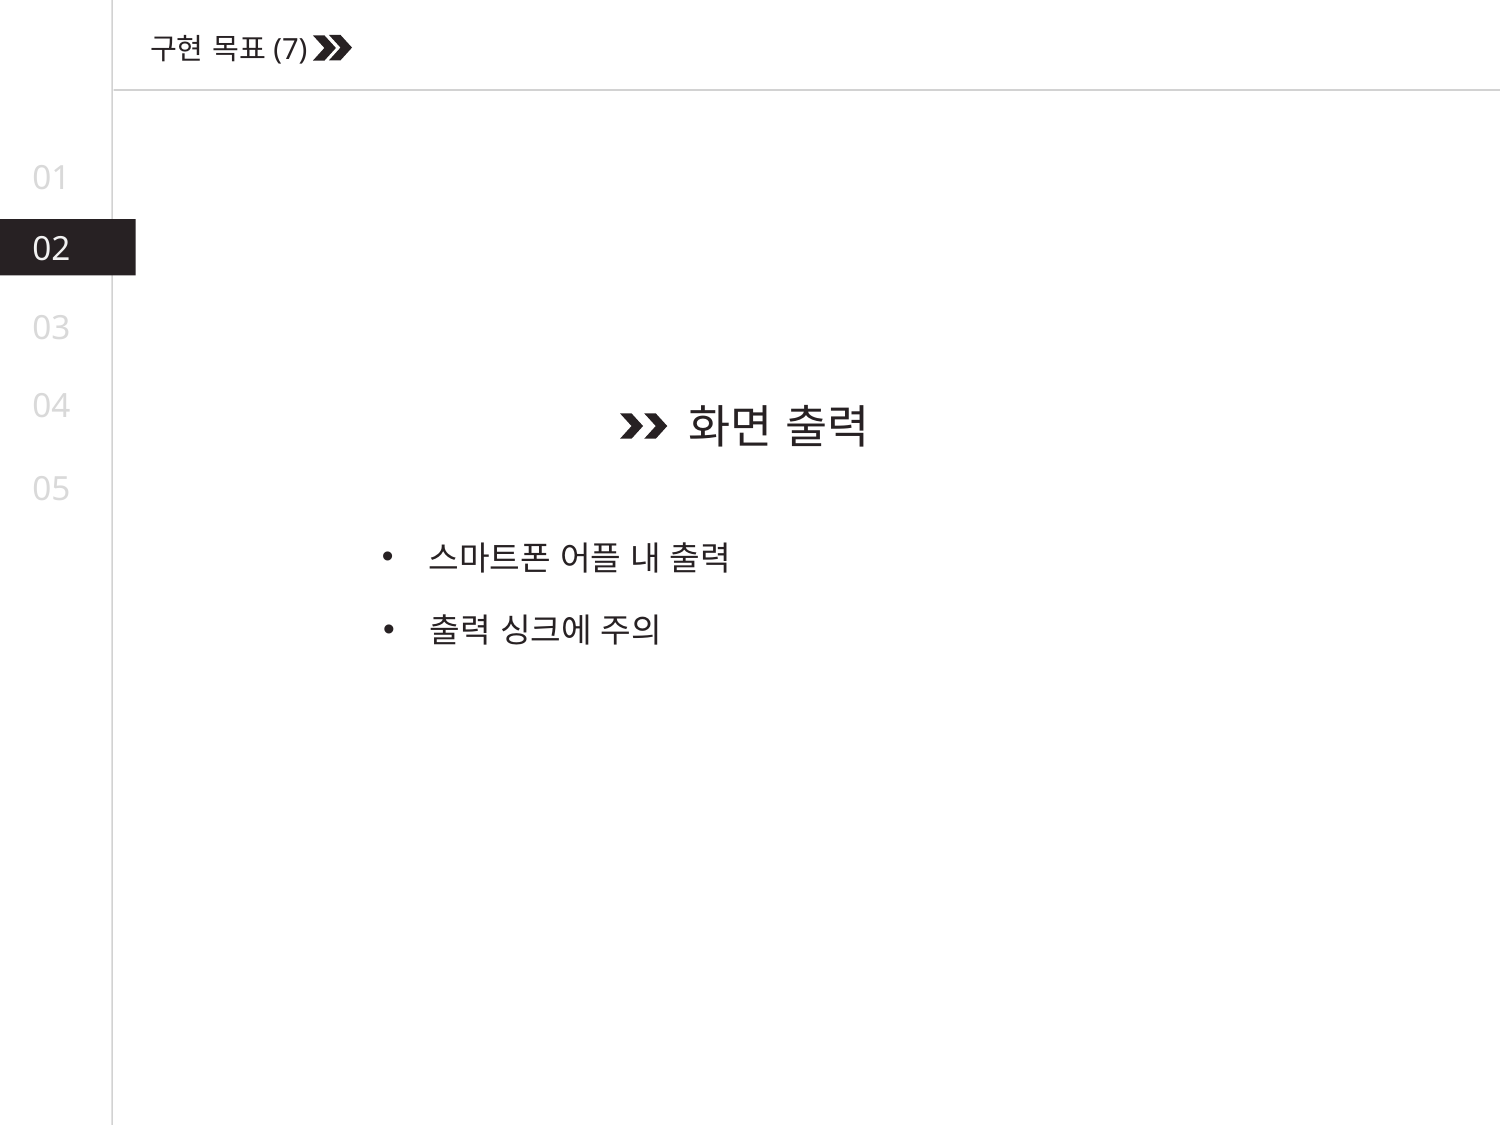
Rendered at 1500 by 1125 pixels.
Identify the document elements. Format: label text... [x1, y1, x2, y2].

text_box 출력 싱크에 주의 [368, 601, 1132, 657]
text_box 04 [17, 376, 92, 432]
text_box 03 [17, 298, 92, 354]
text_box [642, 411, 669, 441]
text_box [327, 32, 354, 63]
text_box 05 [17, 459, 92, 515]
text_box [310, 33, 337, 63]
text_box 스마트폰 어플 내 출력 [367, 529, 1270, 584]
text_box [618, 411, 645, 441]
text_box [0, 217, 107, 277]
text_box 구현 목표(7) [135, 22, 329, 73]
text_box 01 [17, 148, 92, 204]
text_box [117, 217, 138, 277]
text_box 화면 출력 [674, 390, 916, 461]
text_box 02 [17, 219, 107, 275]
